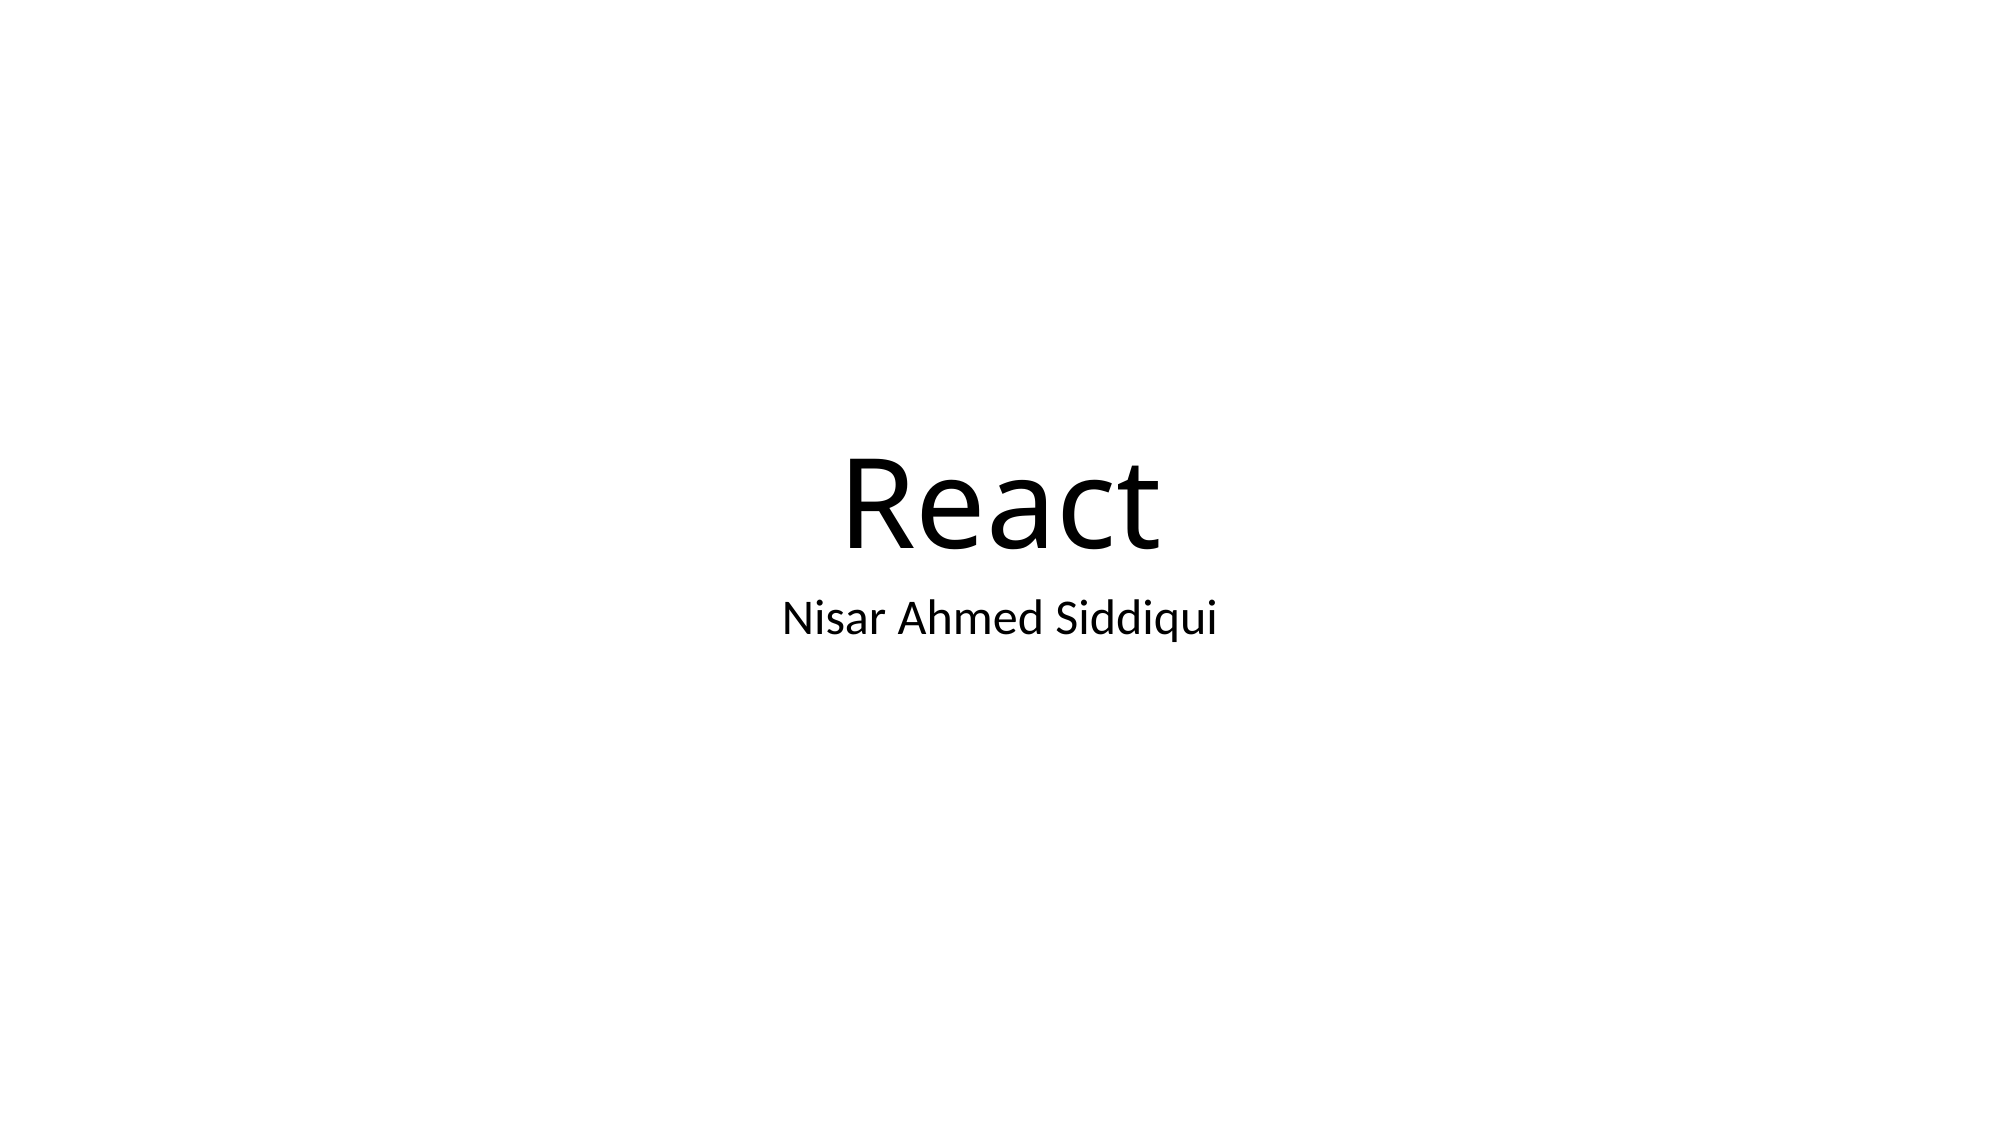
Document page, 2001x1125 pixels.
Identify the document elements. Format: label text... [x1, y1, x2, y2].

subtitle Nisar Ahmed Siddiqui [249, 590, 1750, 863]
title React [249, 184, 1750, 576]
